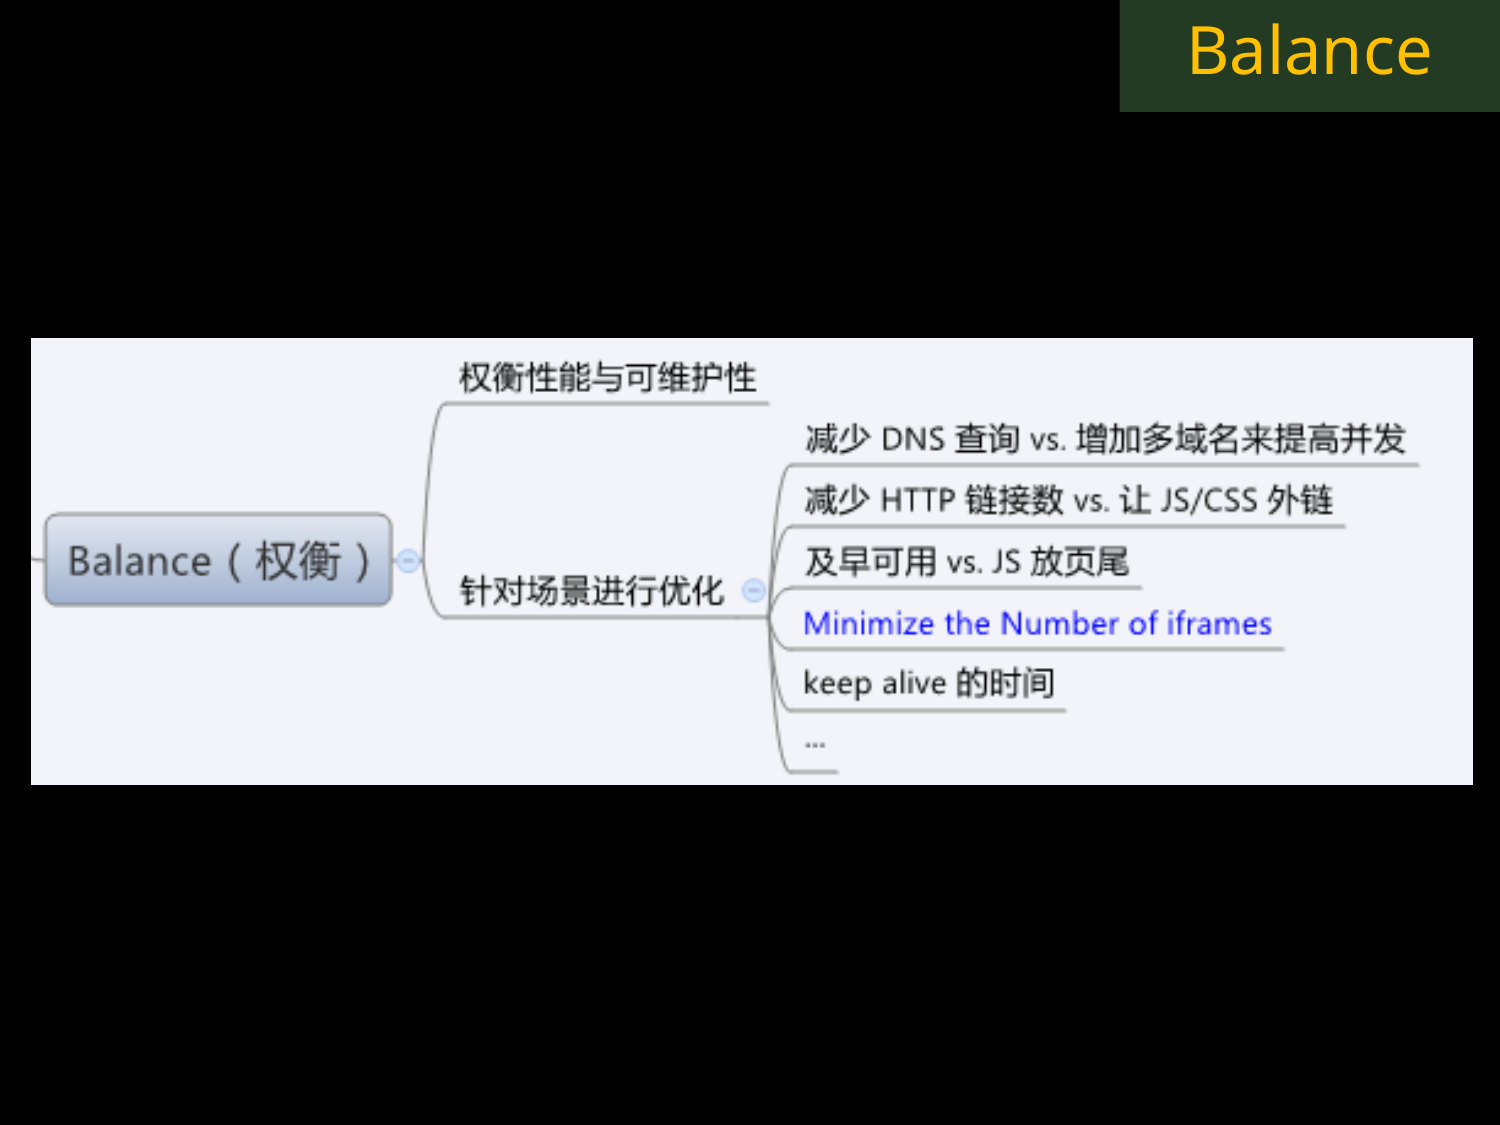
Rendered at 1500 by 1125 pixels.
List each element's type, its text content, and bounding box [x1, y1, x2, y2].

text_box Balance [1119, 0, 1500, 112]
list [31, 338, 1473, 786]
